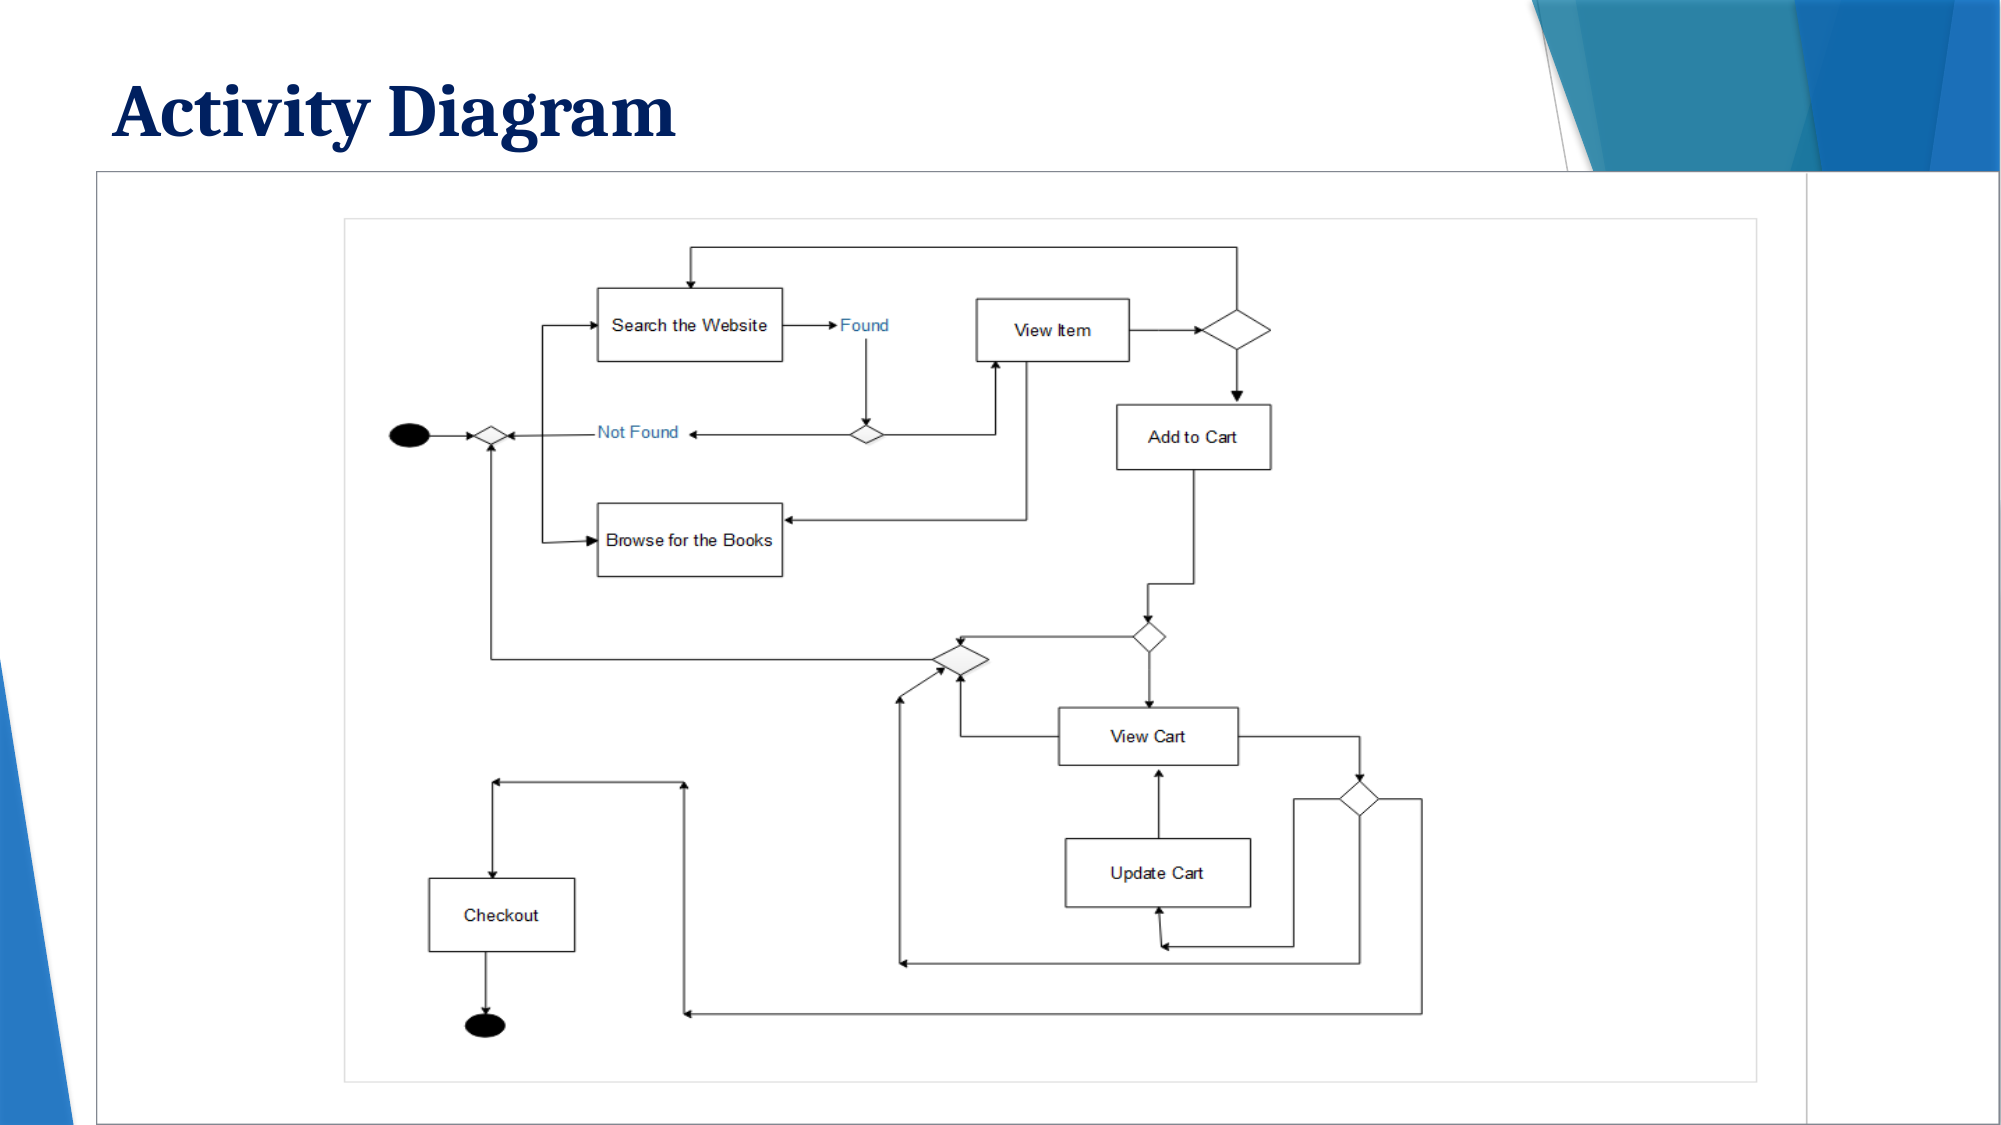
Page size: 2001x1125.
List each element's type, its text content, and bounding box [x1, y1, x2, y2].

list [95, 170, 2000, 1125]
title Activity Diagram [97, 53, 1508, 169]
